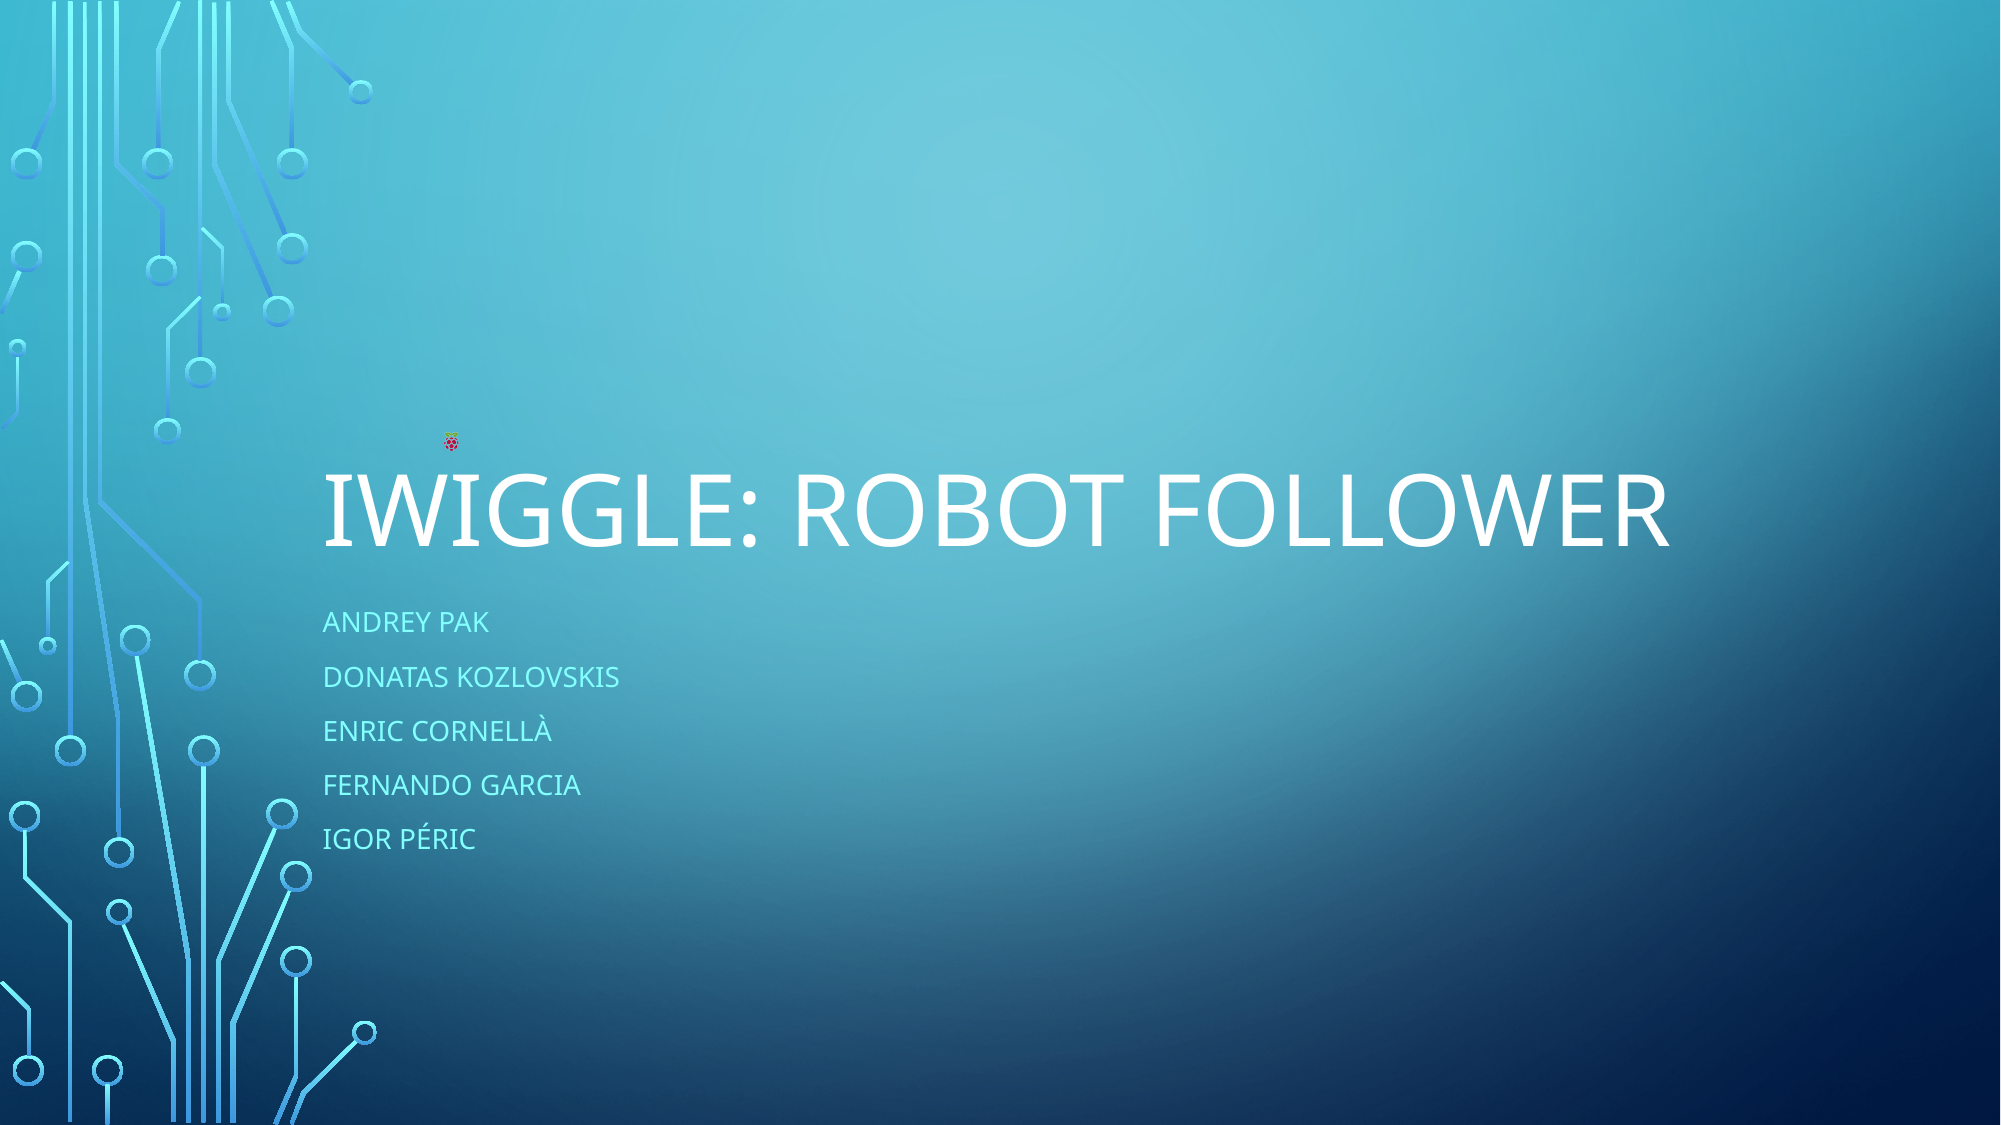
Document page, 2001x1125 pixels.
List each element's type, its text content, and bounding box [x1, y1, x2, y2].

subtitle Andrey Pak Donatas Kozlovskis Enric Cornellà Fernando Garcia Igor Péric [307, 590, 1750, 863]
picture [437, 429, 466, 455]
title Iwiggle: robot follower [307, 184, 1750, 576]
